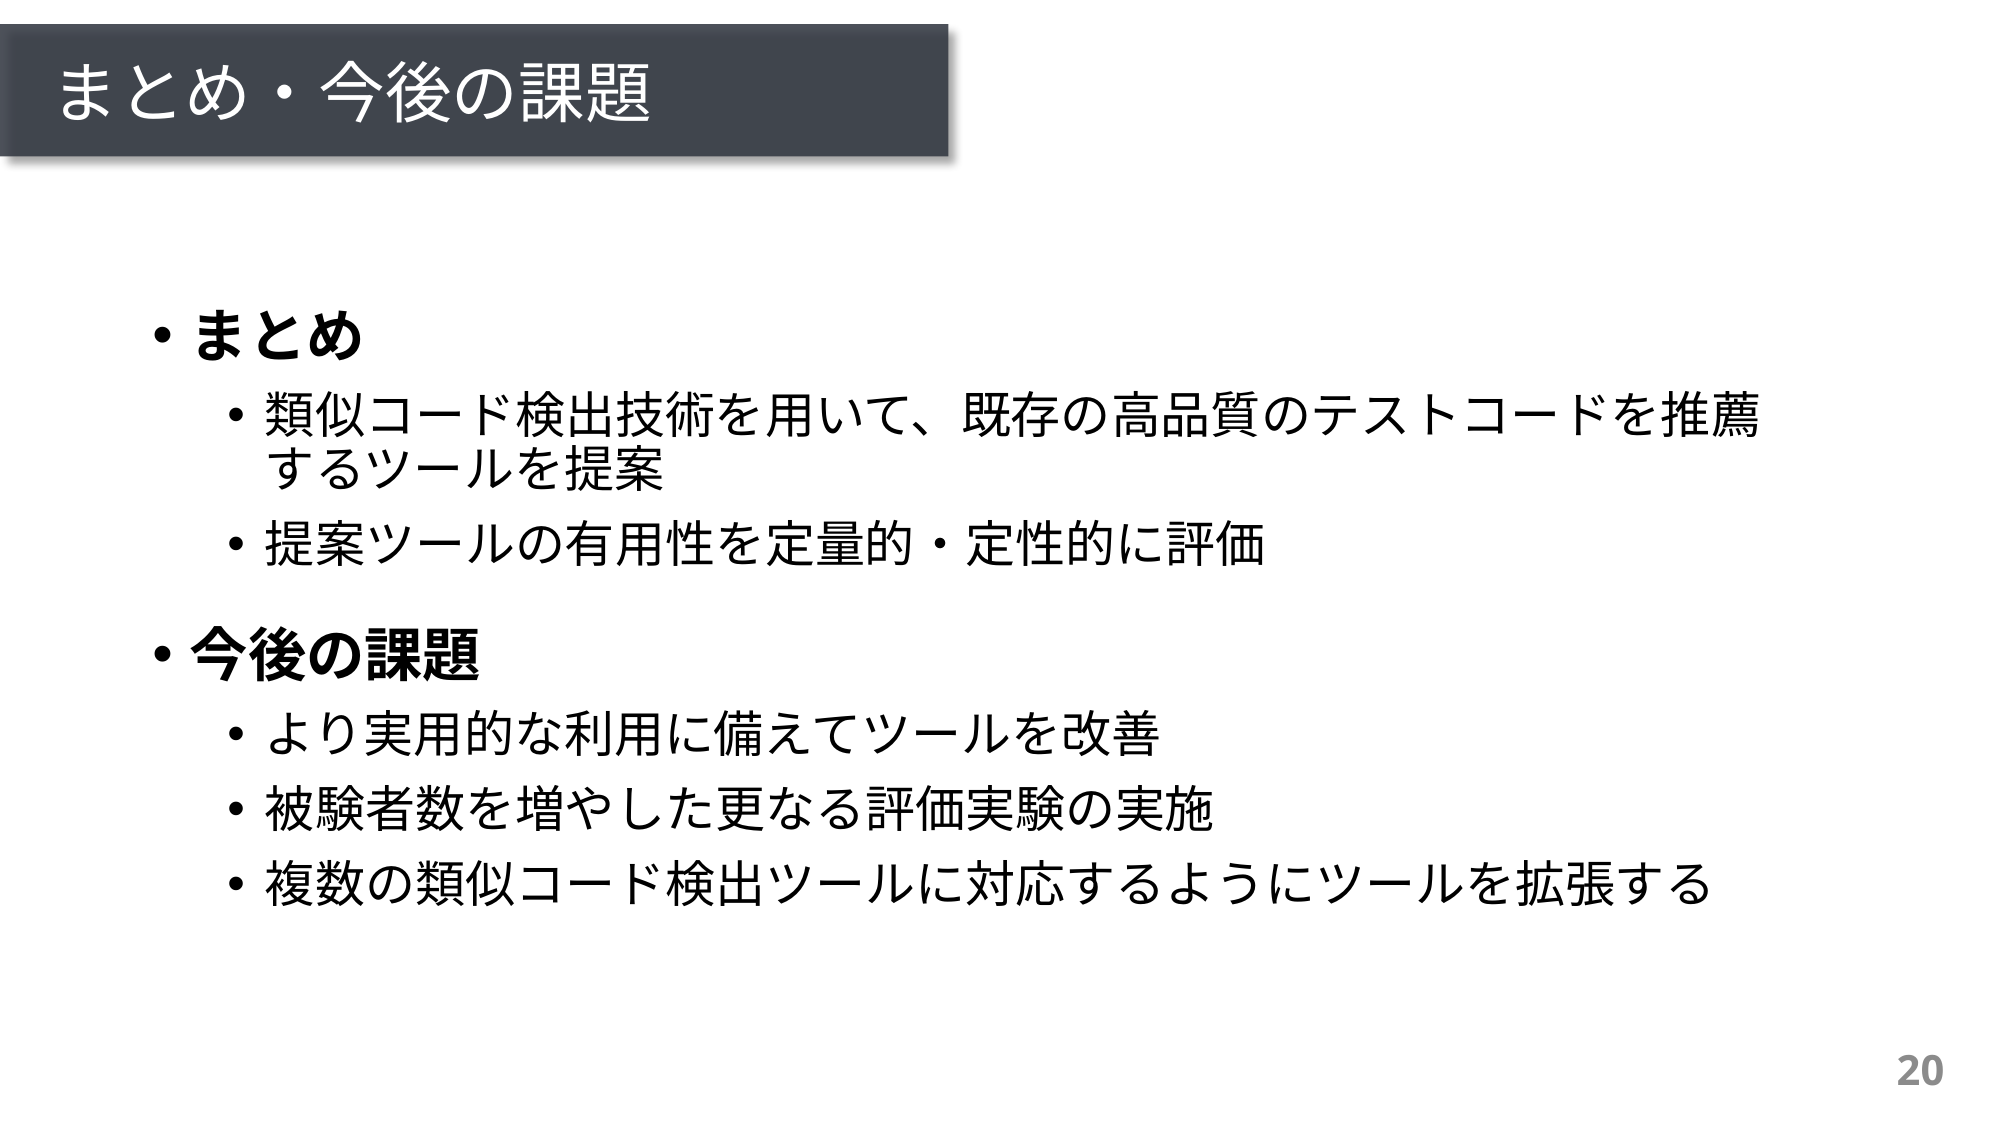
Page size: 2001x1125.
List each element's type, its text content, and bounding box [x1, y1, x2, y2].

list まとめ 類似コード検出技術を用いて、既存の高品質のテストコードを推薦するツールを提案 提案ツールの有用性を定量的・定性的に評価 今後の課題 より実用的な利用に備えてツールを改善 被験者数を増やした更なる評価実験の実施 複数の類似コード検出ツールに対応するようにツールを拡張する [137, 299, 1808, 996]
title まとめ・今後の課題 [36, 36, 957, 156]
